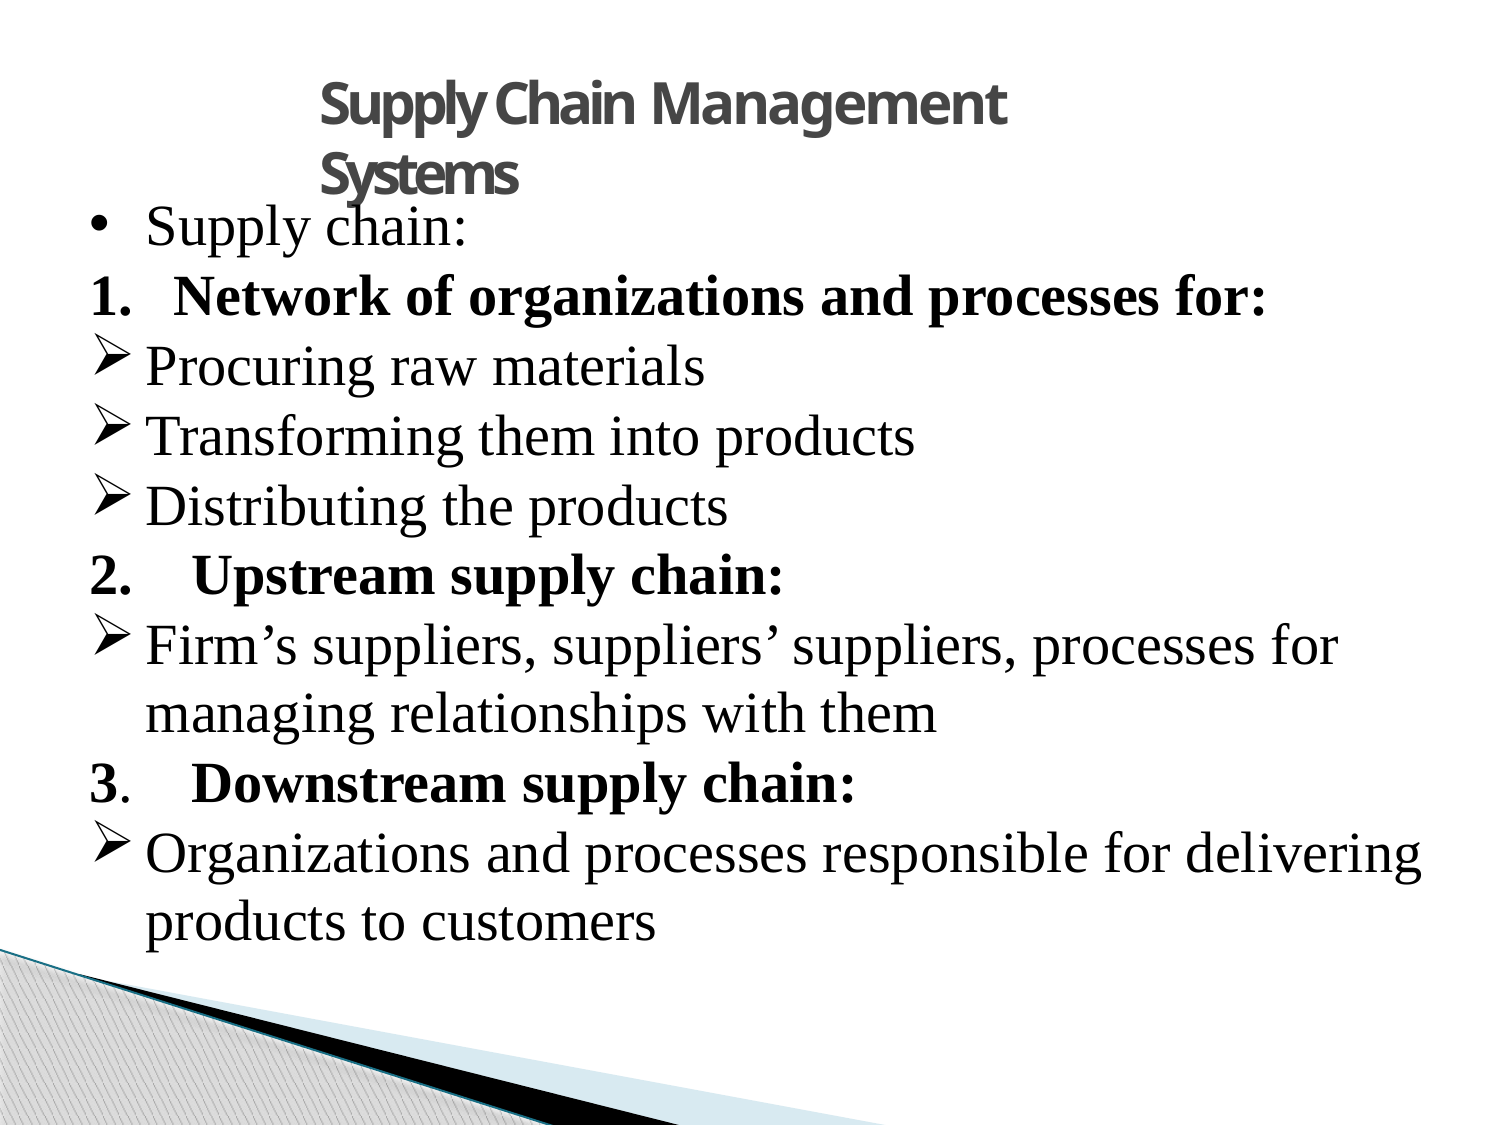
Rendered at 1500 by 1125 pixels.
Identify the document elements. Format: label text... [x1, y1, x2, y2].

title Supply Chain Management Systems [317, 40, 1183, 187]
text_box Supply chain: Network of organizations and processes for: Procuring raw materials Transforming them into products Distributing the products 2. Upstream supply chain: Firm’s suppliers, suppliers’ suppliers, processes for managing relationships with them 3. Downstream supply chain: Organizations and processes responsible for delivering products to customers [87, 187, 1500, 1022]
